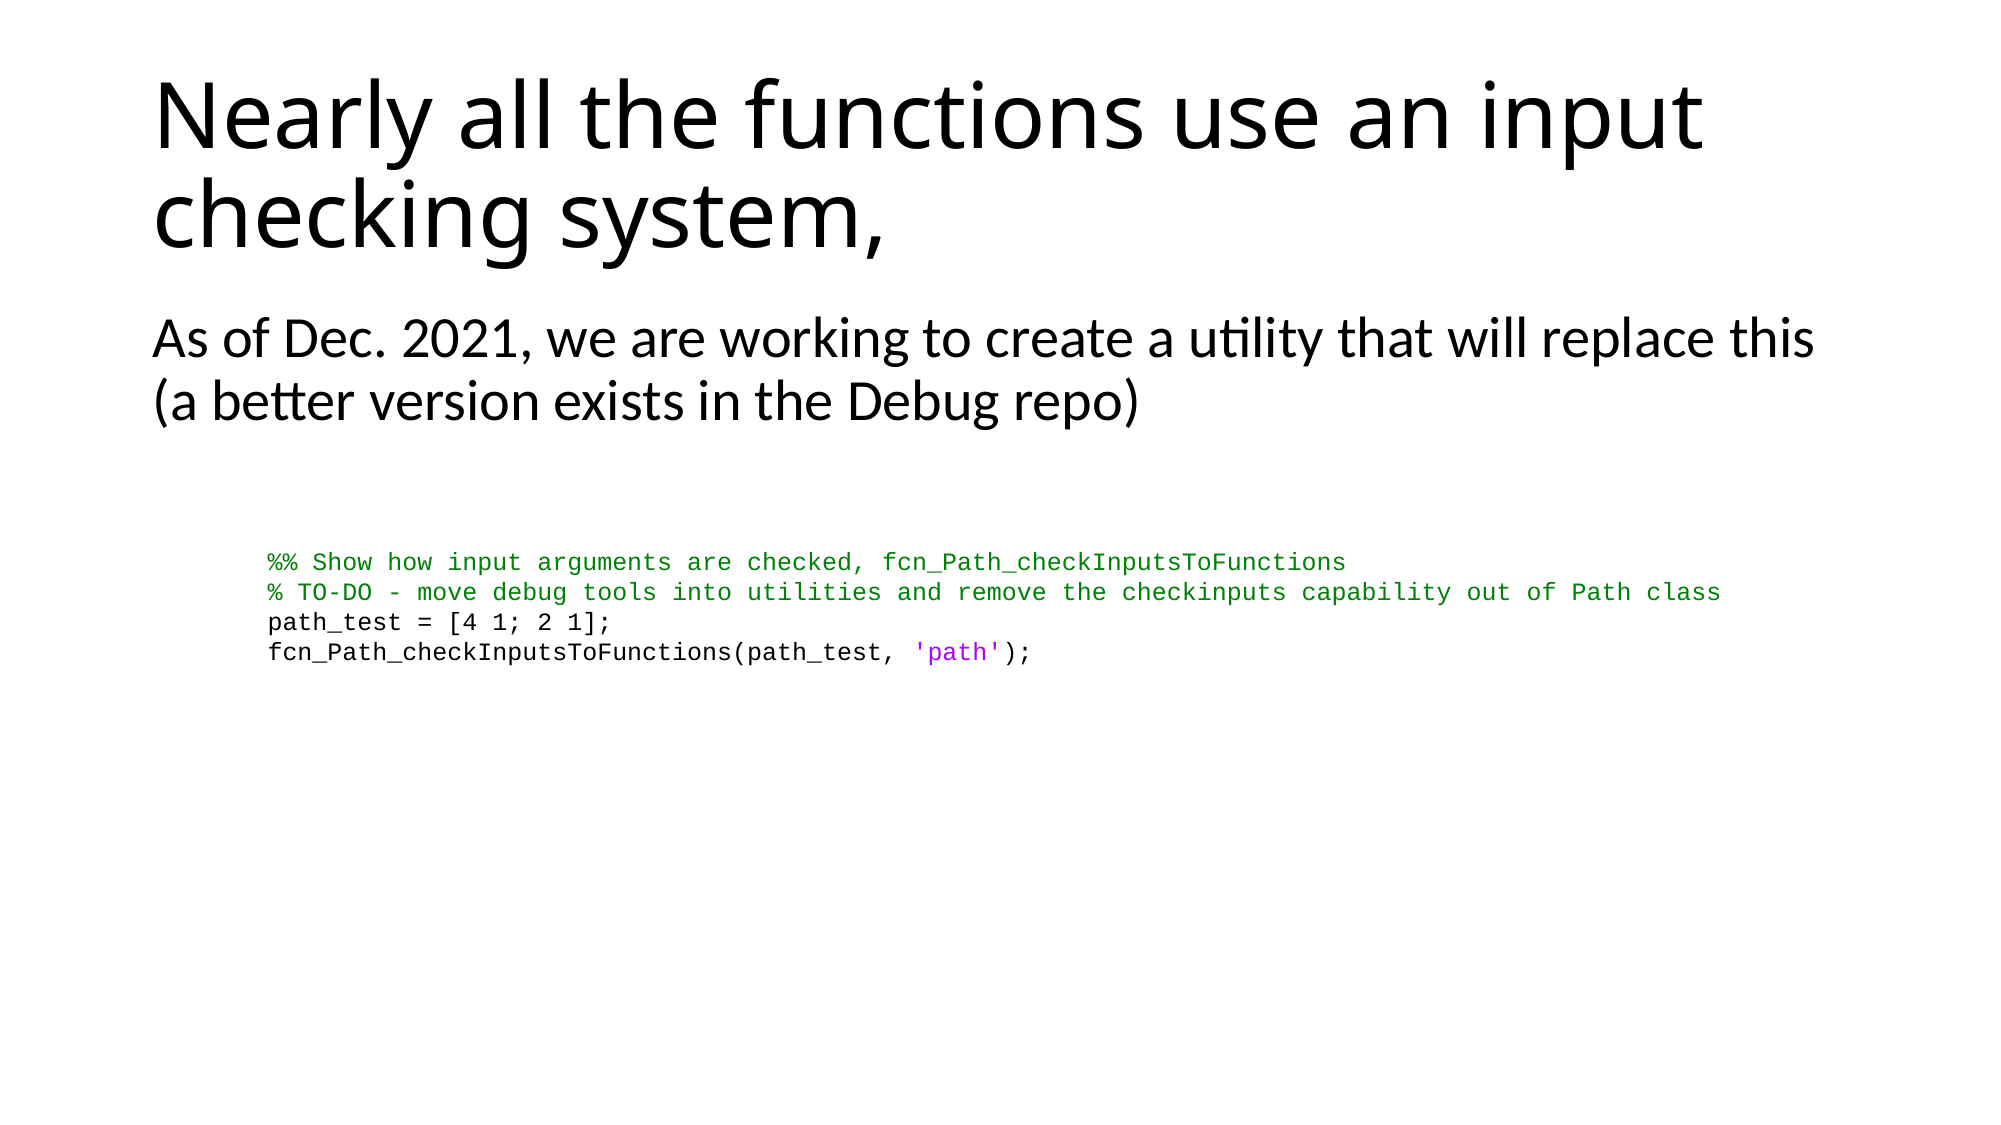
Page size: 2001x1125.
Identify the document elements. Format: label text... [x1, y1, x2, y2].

text_box %% Show how input arguments are checked, fcn_Path_checkInputsToFunctions % TO-DO - move debug tools into utilities and remove the checkinputs capability out of Path class path_test = [4 1; 2 1]; fcn_Path_checkInputsToFunctions(path_test, 'path'); [252, 538, 1880, 703]
title Nearly all the functions use an input checking system, [137, 59, 1863, 278]
list As of Dec. 2021, we are working to create a utility that will replace this (a better version exists in the Debug repo) [137, 299, 1863, 1014]
